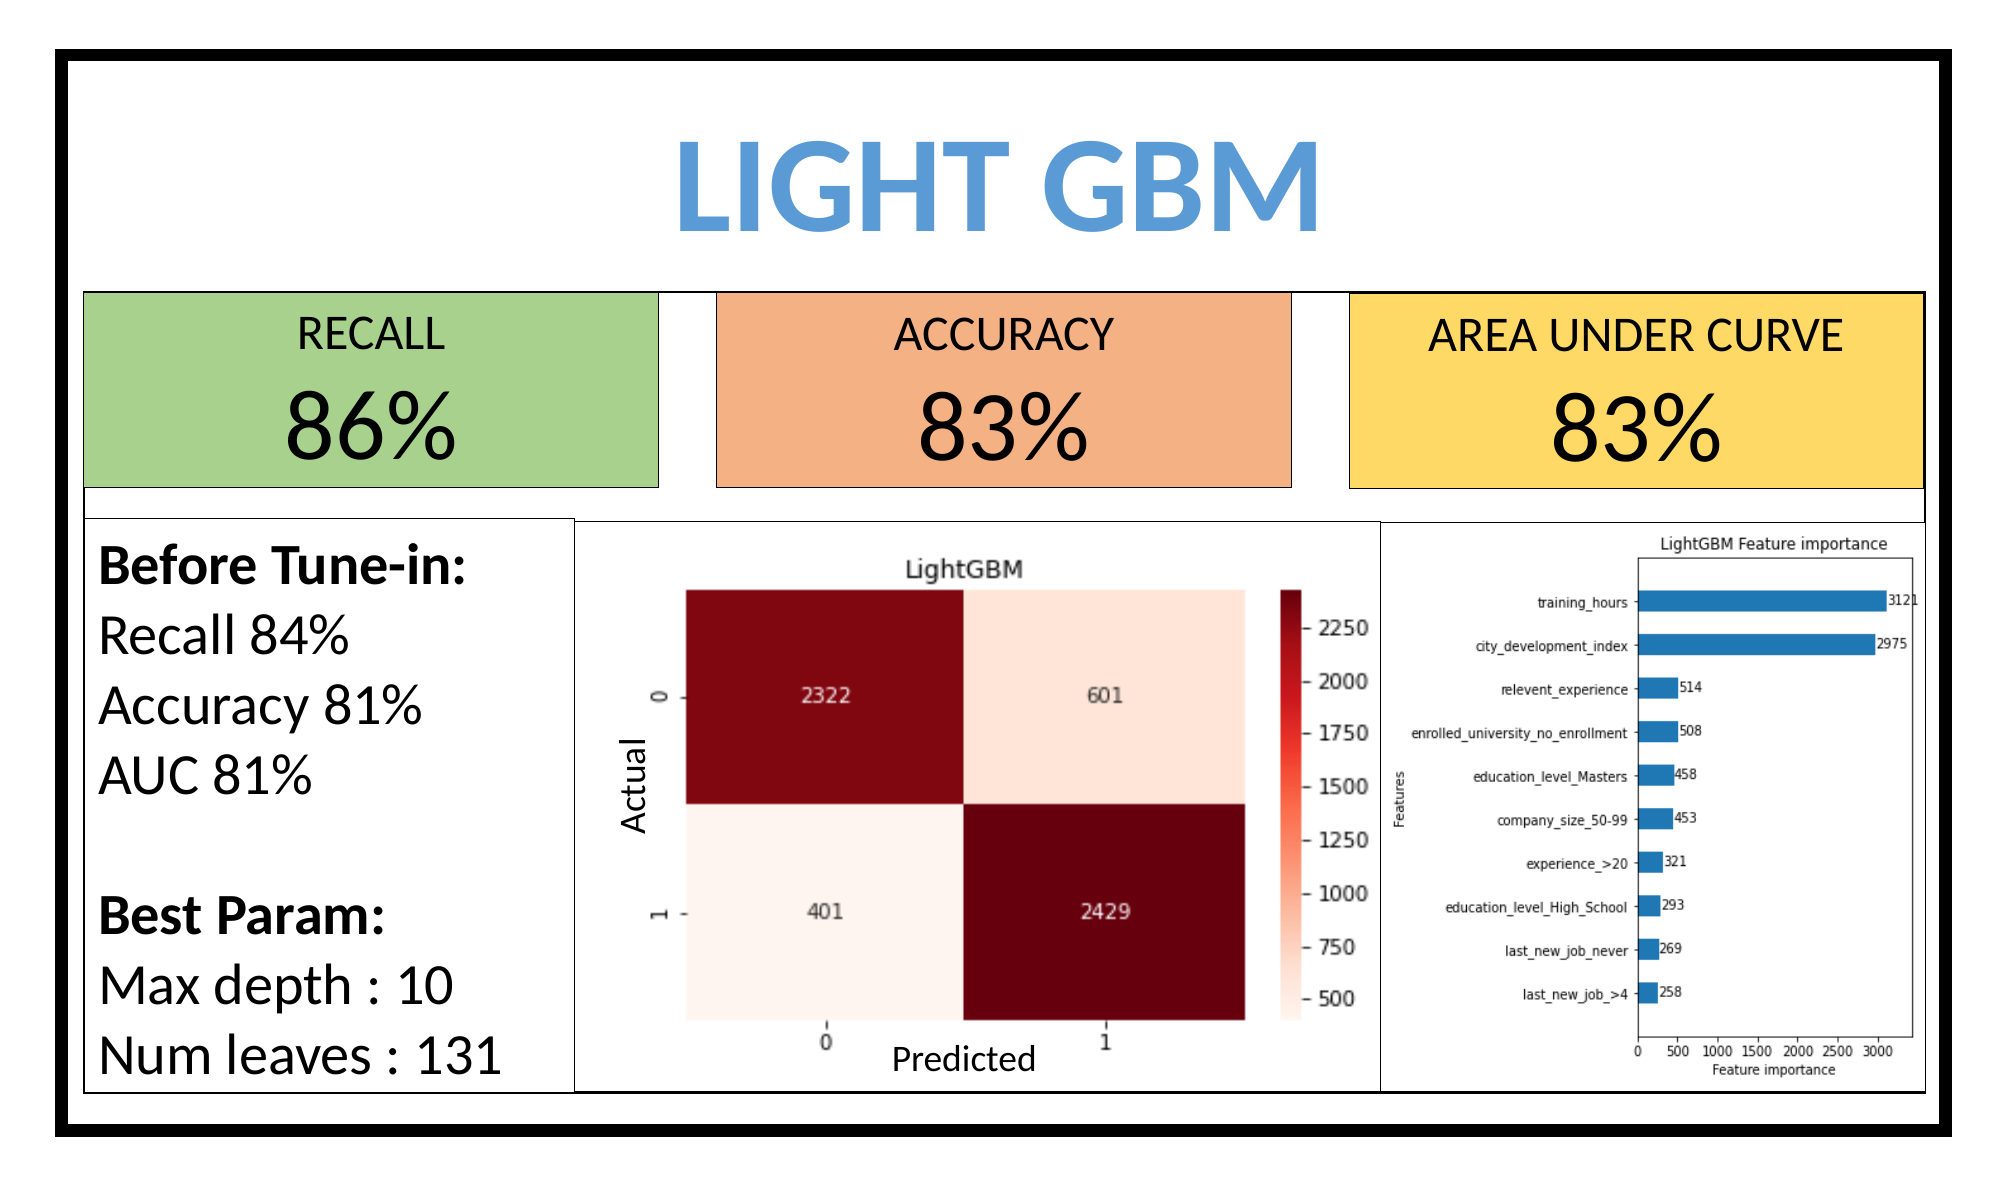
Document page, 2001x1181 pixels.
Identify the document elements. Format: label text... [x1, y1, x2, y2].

text_box Before Tune-in: Recall 84% Accuracy 81% AUC 81% Best Param: Max depth : 10 Num leaves : 131 [83, 518, 575, 1094]
text_box ACCURACY 83% [716, 296, 1292, 488]
text_box RECALL 86% [83, 292, 659, 488]
text_box LIGHT GBM [137, 78, 1863, 296]
picture [574, 521, 1926, 1092]
text_box [83, 291, 1926, 522]
text_box AREA UNDER CURVE 83% [1349, 293, 1924, 489]
